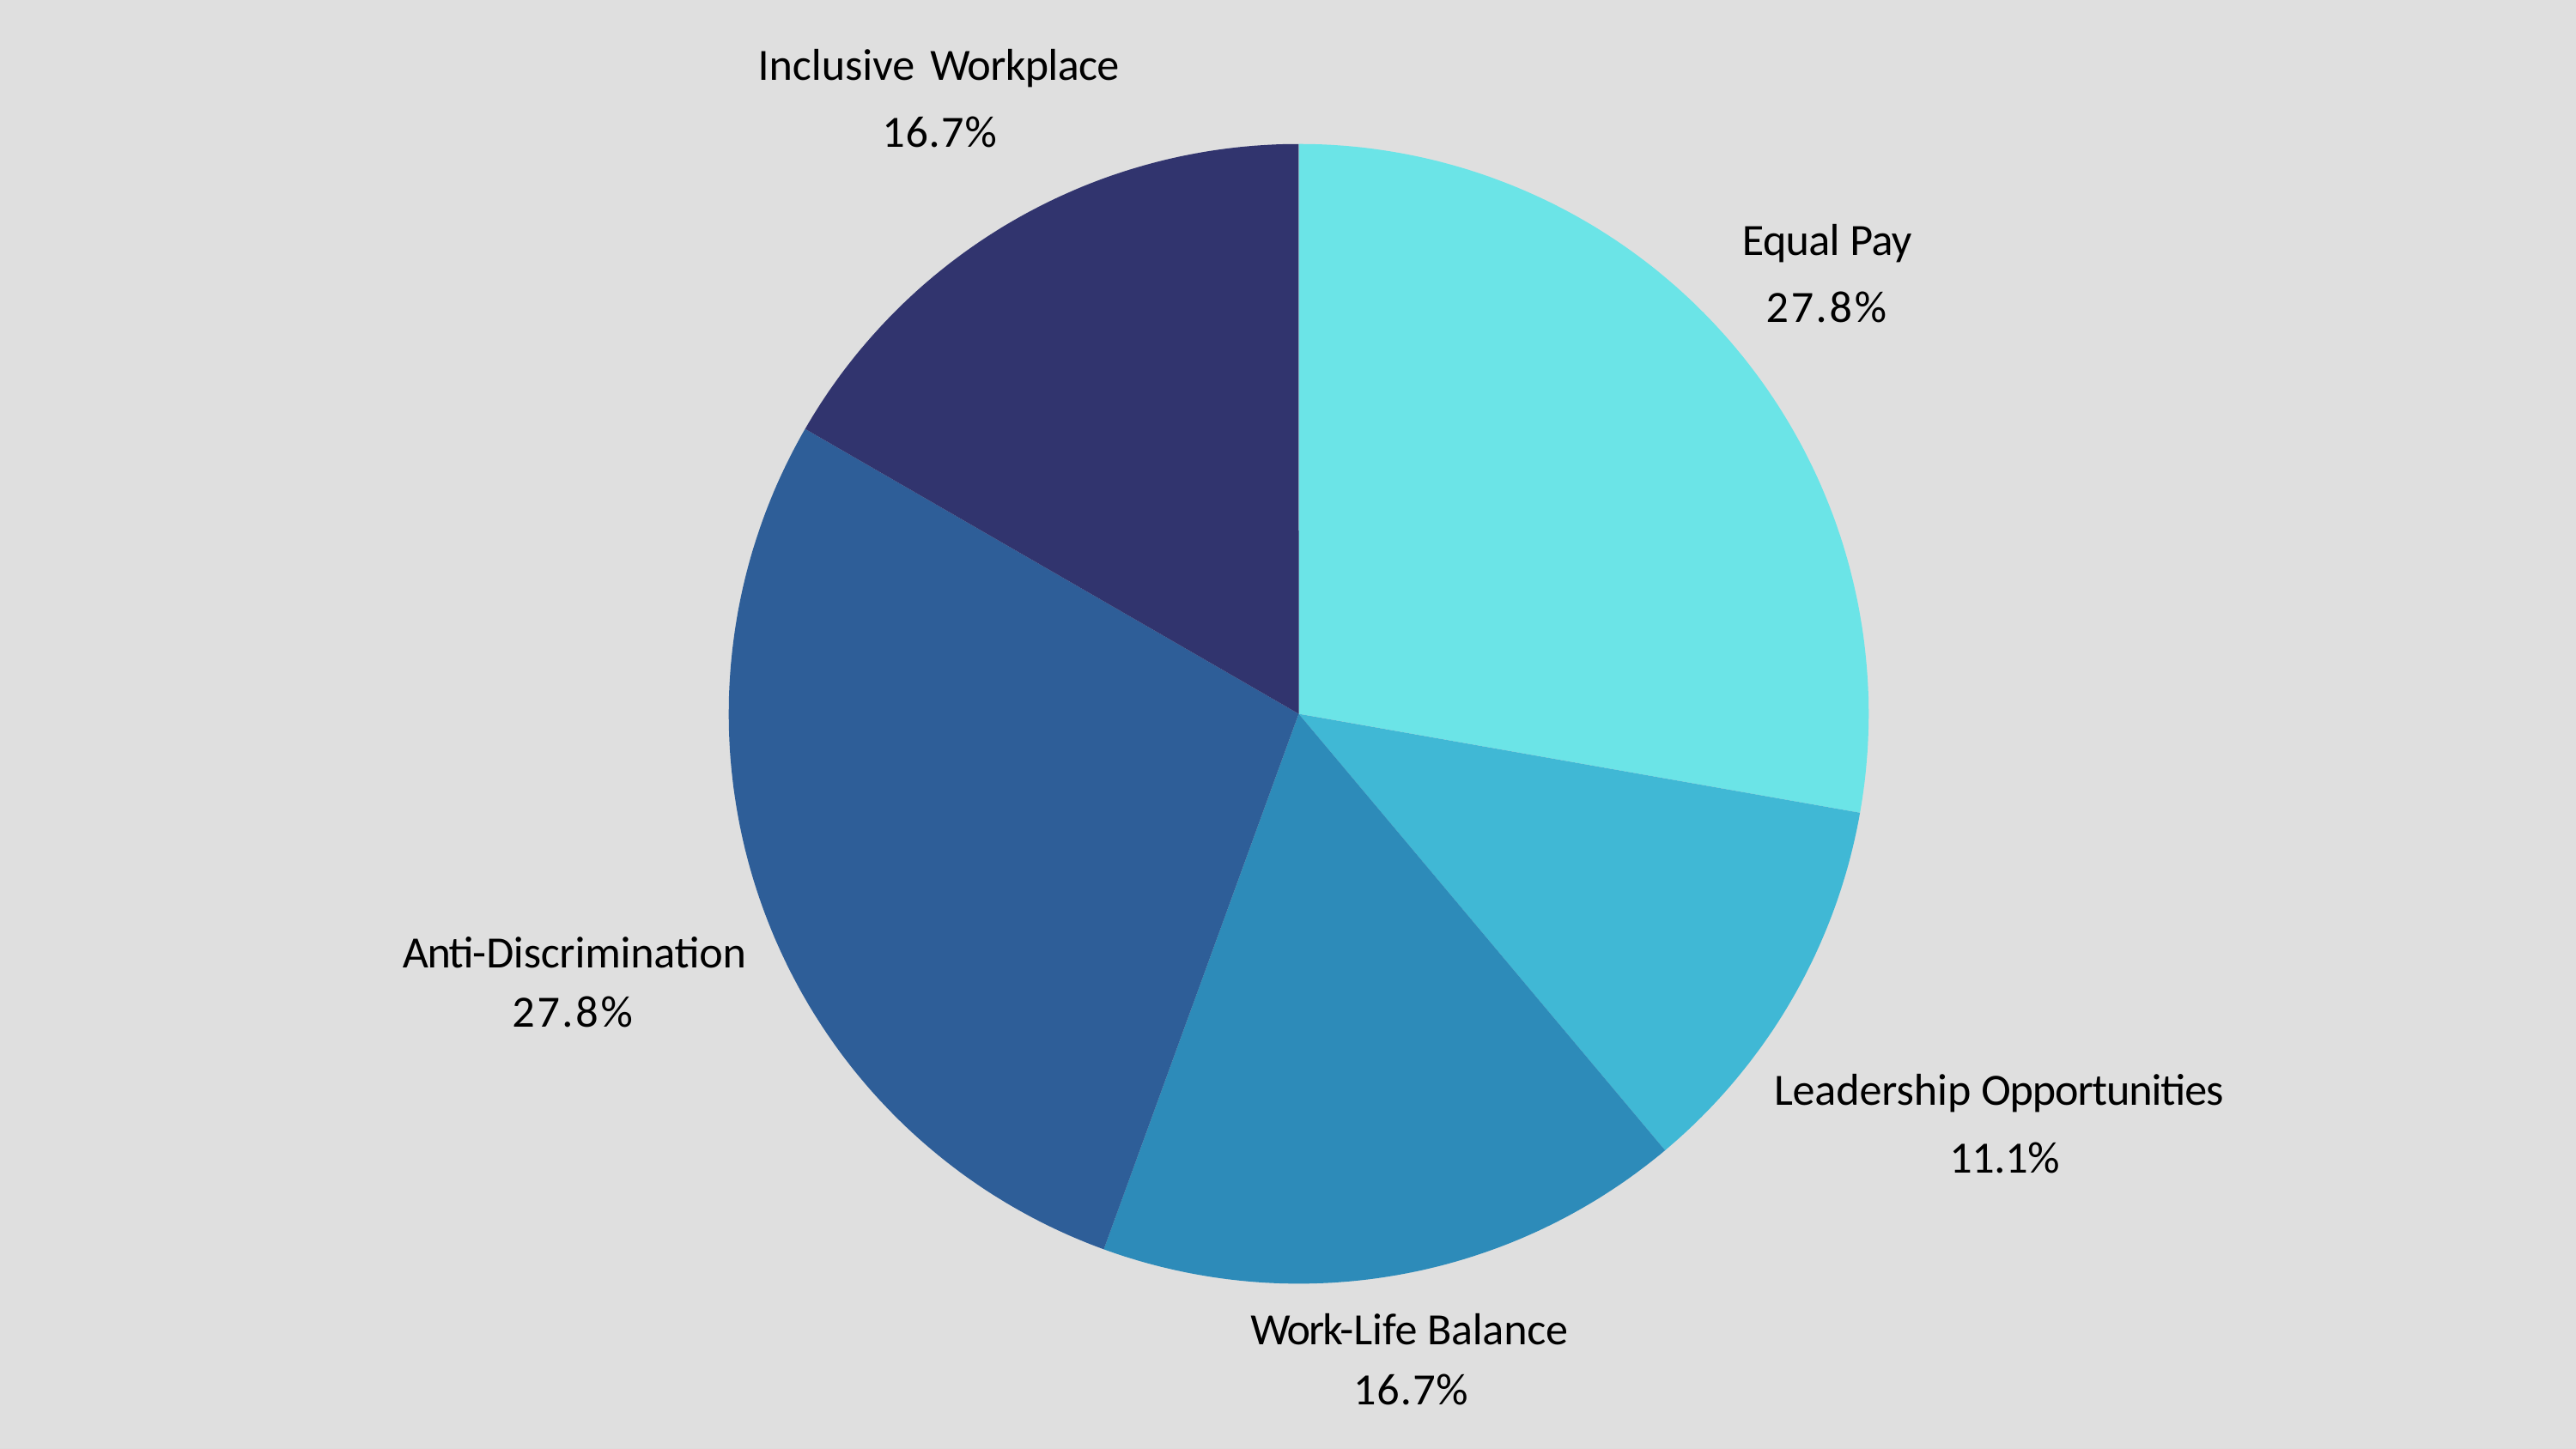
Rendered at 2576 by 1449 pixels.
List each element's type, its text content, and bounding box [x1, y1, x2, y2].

text_box Leadership Opportunities 11.1% Work-Life Balance 16.7% [1249, 1046, 2228, 1414]
text_box Inclusive Workplace 16.7% [756, 21, 1126, 143]
text_box [0, 0, 2576, 1449]
text_box Equal Pay 27.8% [1869, 195, 1915, 331]
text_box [728, 143, 1869, 1284]
text_box Anti-Discrimination 27.8% [400, 914, 728, 1037]
